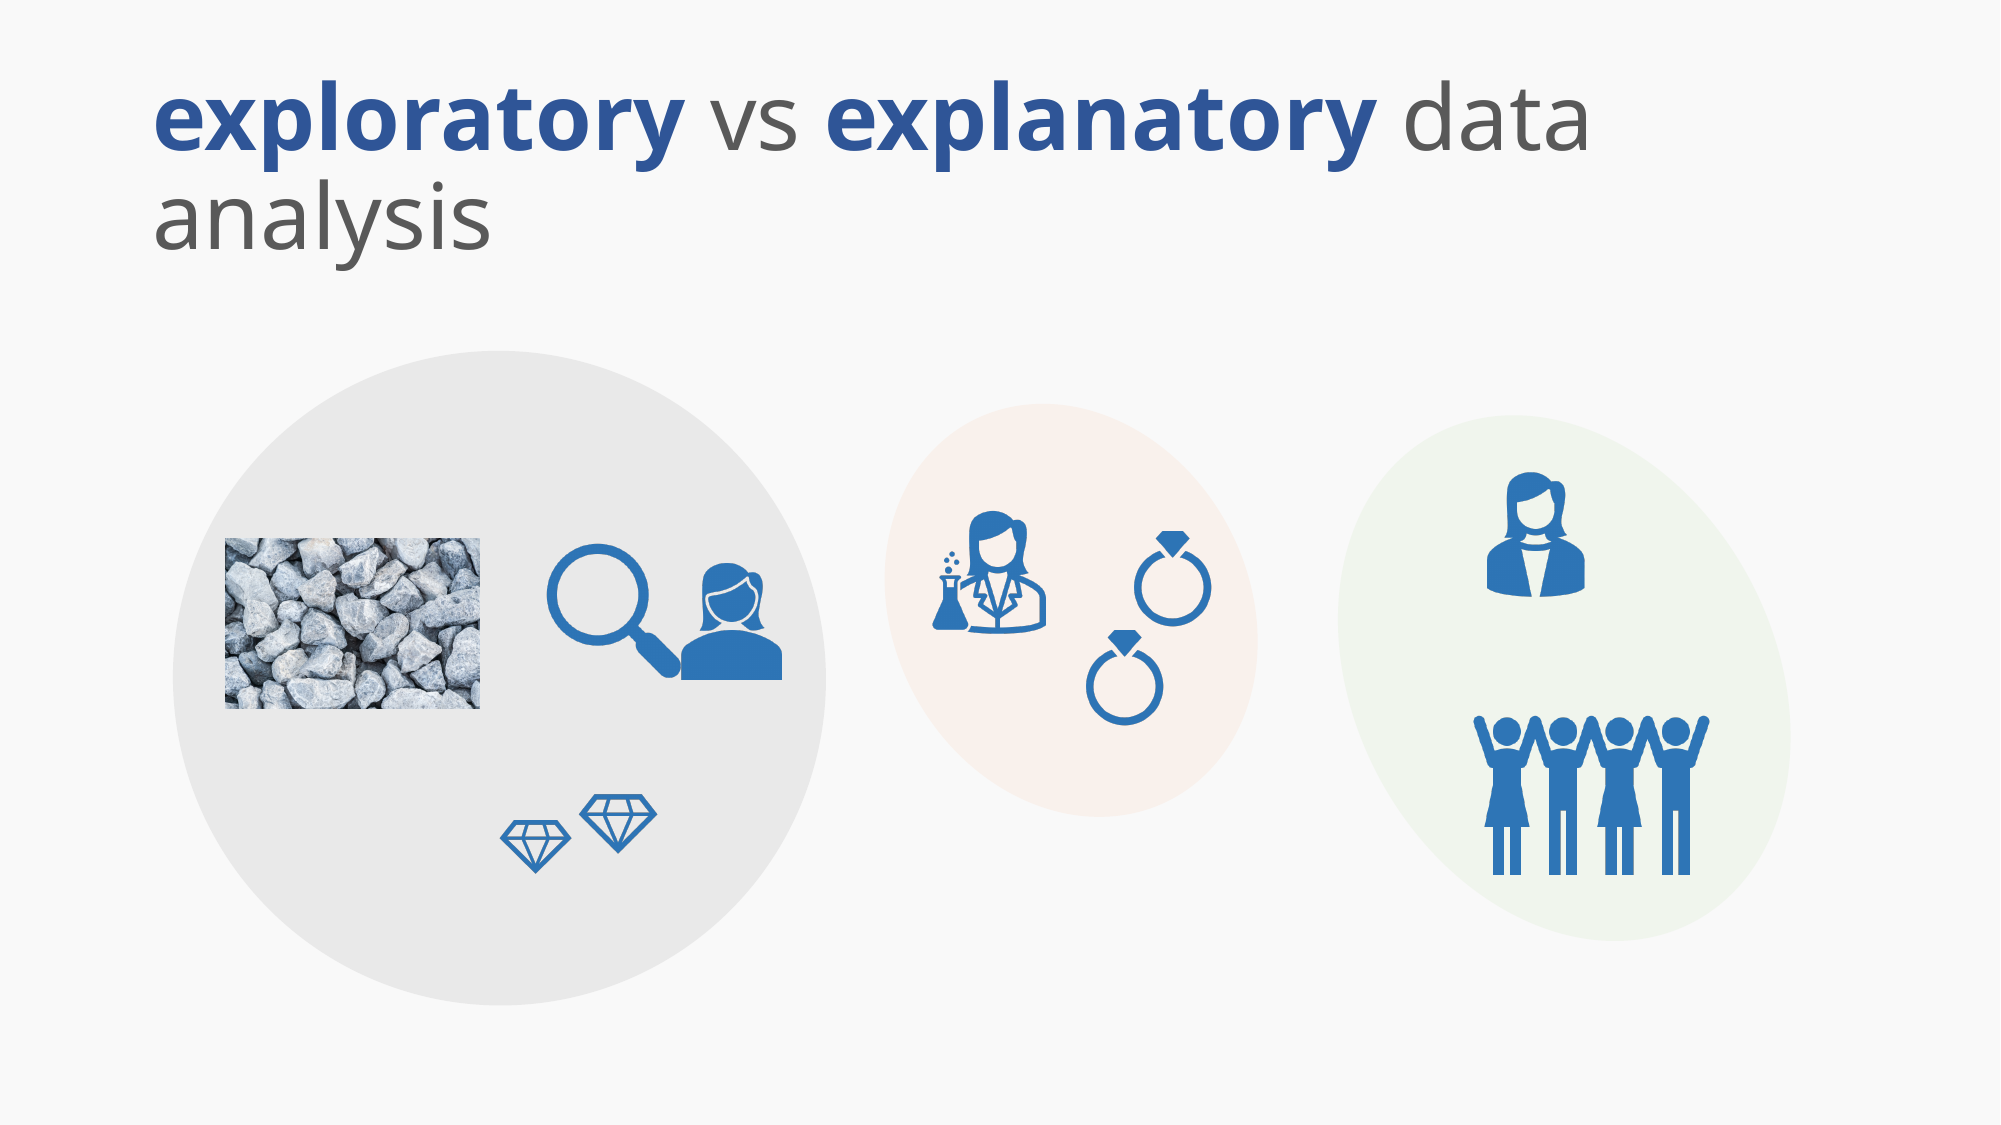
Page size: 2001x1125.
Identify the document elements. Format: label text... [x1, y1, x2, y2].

text_box exploratory vs explanatory data analysis [137, 59, 1863, 278]
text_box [173, 350, 826, 1006]
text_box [893, 396, 1250, 825]
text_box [1353, 402, 1775, 955]
